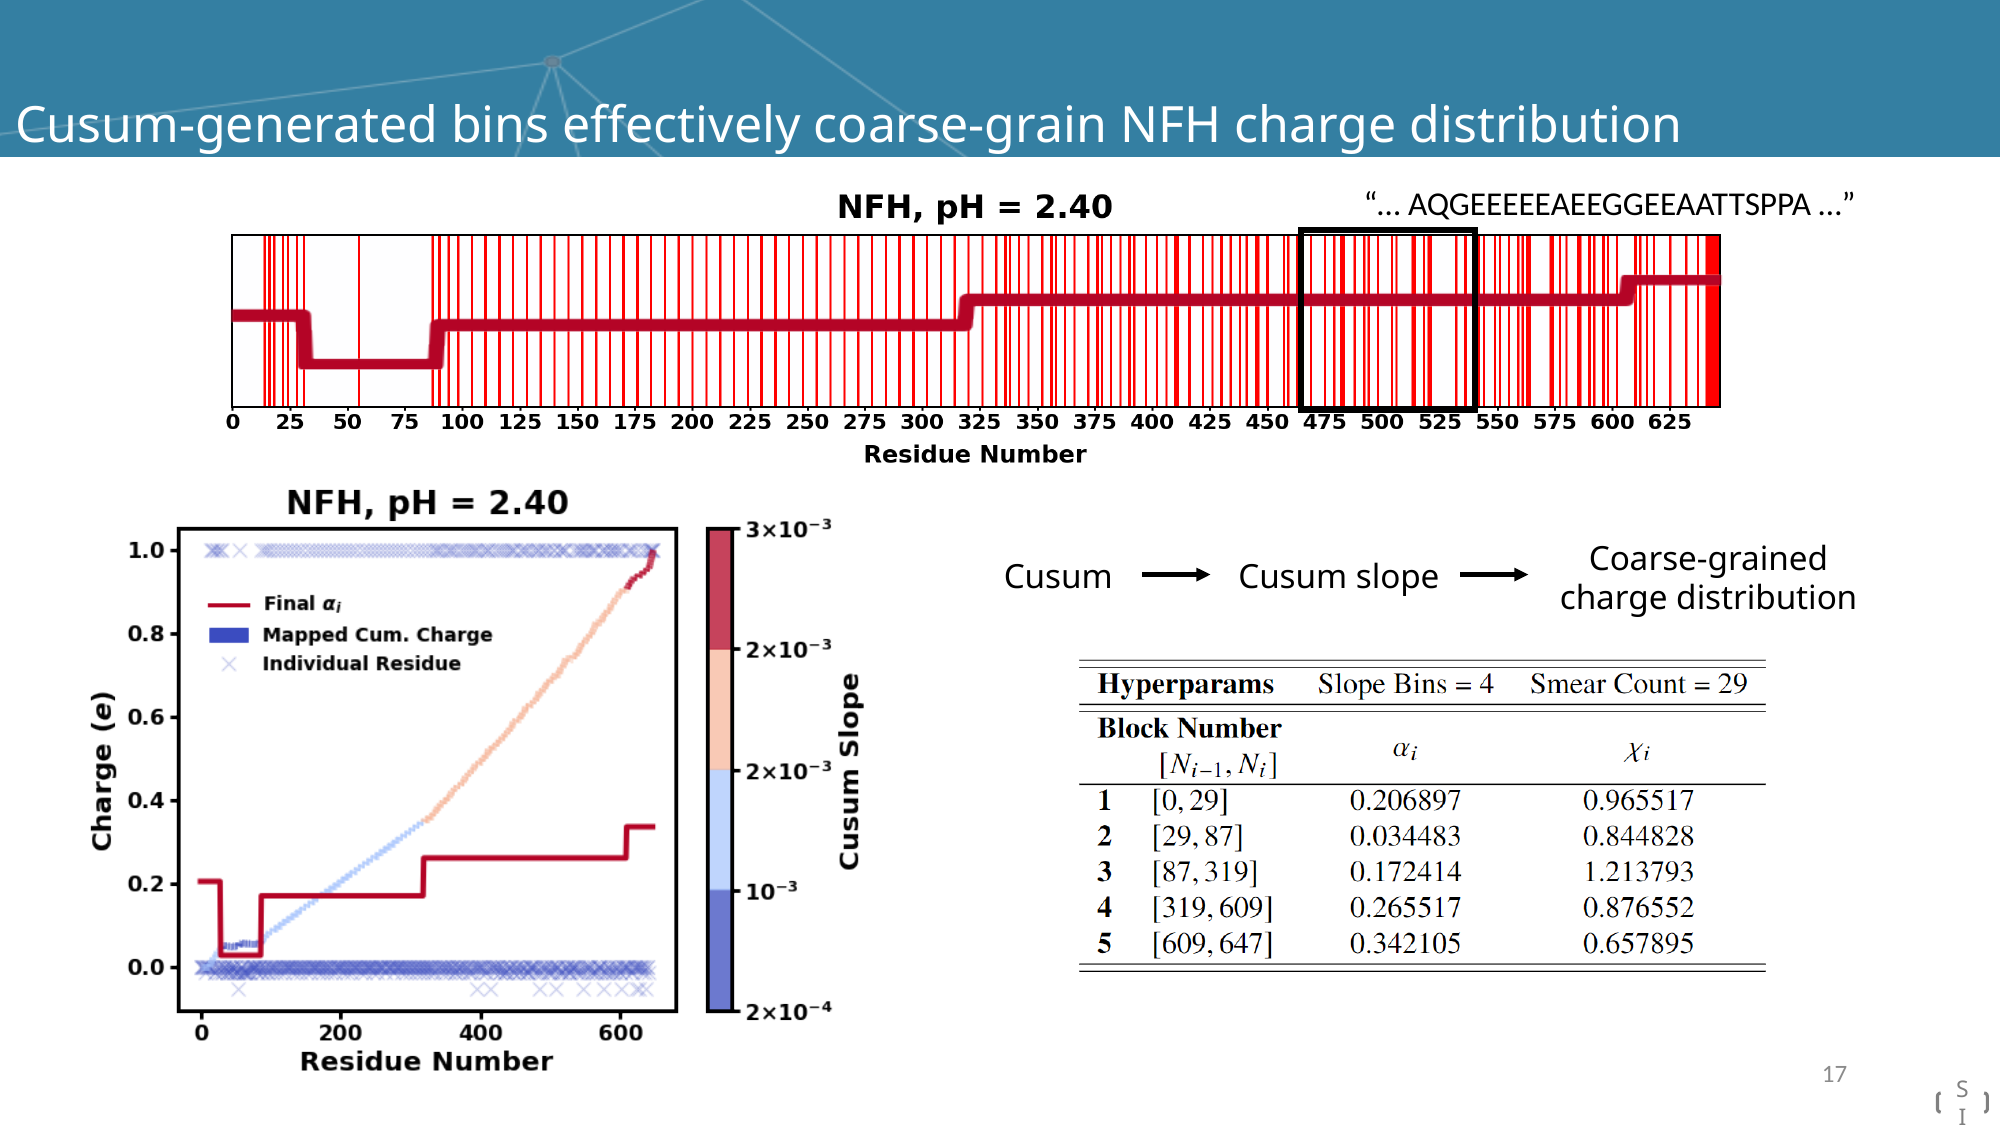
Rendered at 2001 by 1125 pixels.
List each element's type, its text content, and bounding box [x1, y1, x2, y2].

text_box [80, 453, 874, 1086]
text_box “… AQGEEEEEAEEGGEEAATTSPPA …” [1348, 174, 1890, 230]
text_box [76, 445, 884, 1103]
picture [1062, 648, 1779, 983]
picture [152, 188, 1800, 471]
title Cusum-generated bins effectively coarse-grain NFH charge distribution [0, 22, 2000, 154]
text_box Coarse-grained charge distribution [1528, 529, 1890, 624]
text_box Cusum slope [1217, 548, 1461, 603]
text_box Cusum [975, 548, 1150, 603]
slide_number 17 [1412, 1042, 1863, 1103]
